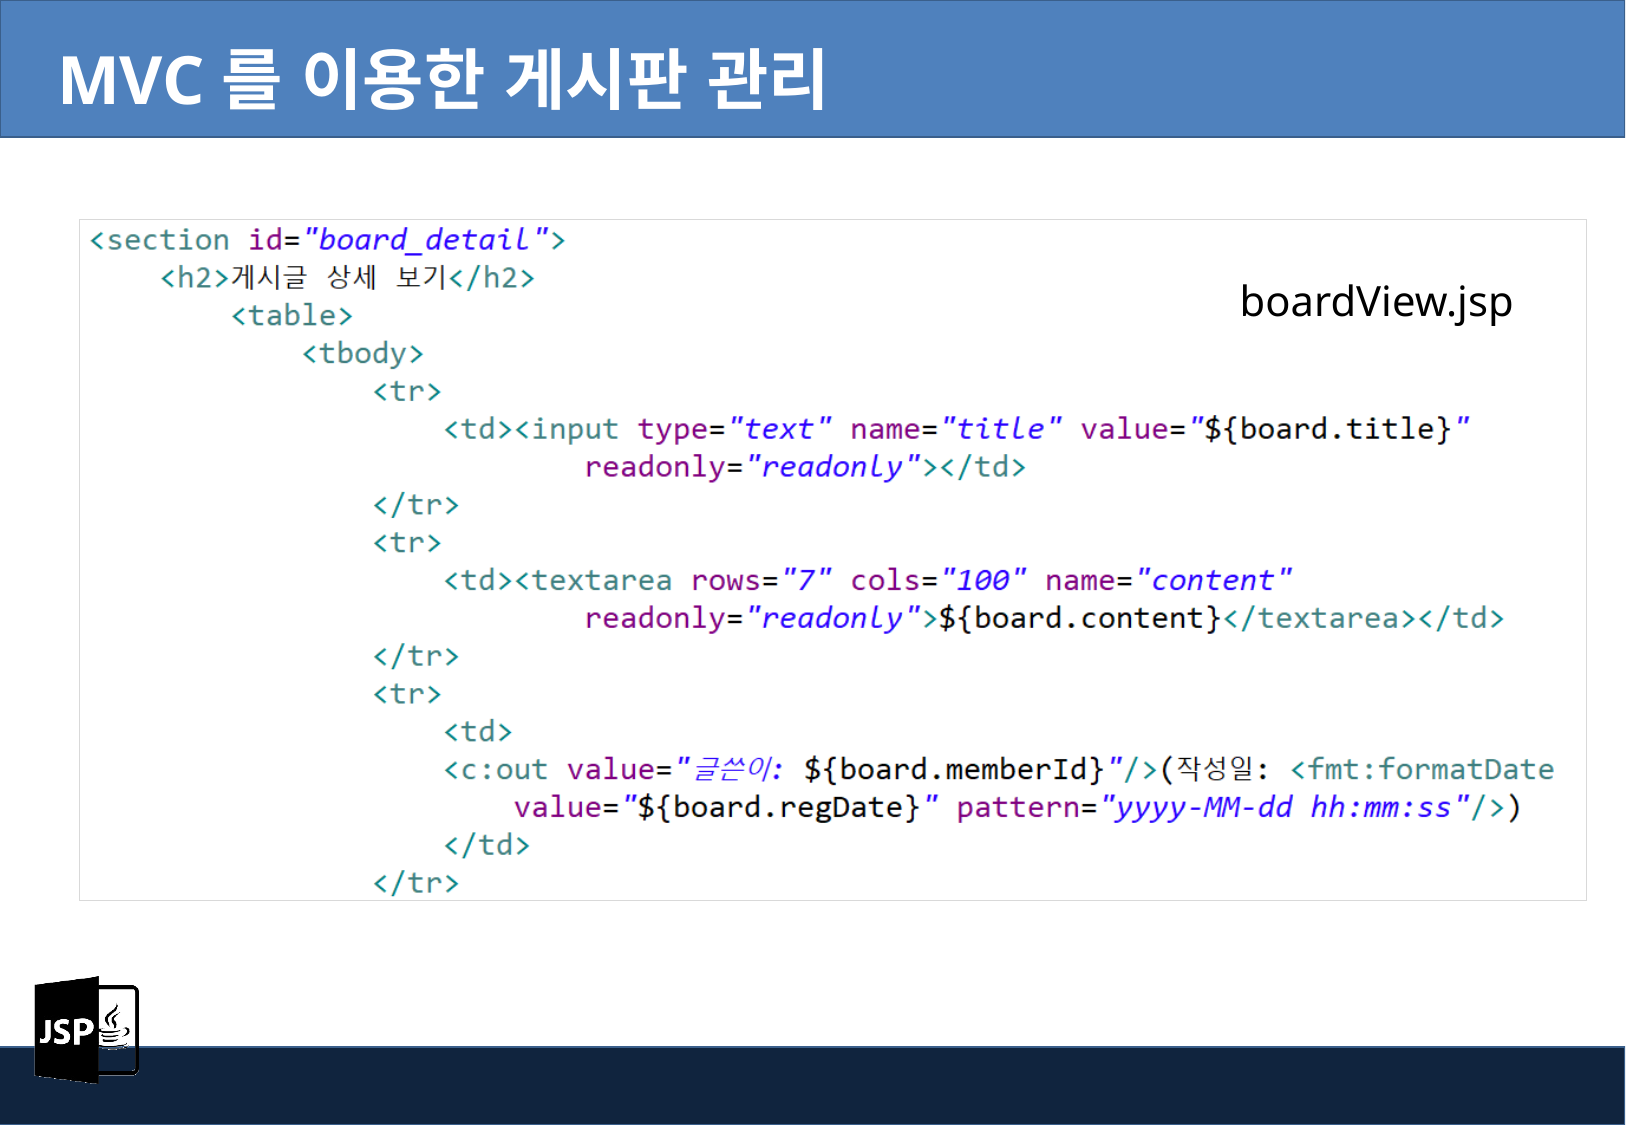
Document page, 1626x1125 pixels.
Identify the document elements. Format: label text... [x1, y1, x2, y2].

text_box MVC를 이용한 게시판 관리 [24, 7, 1061, 148]
text_box [0, 0, 834, 138]
picture [32, 976, 141, 1084]
picture [79, 219, 1587, 901]
